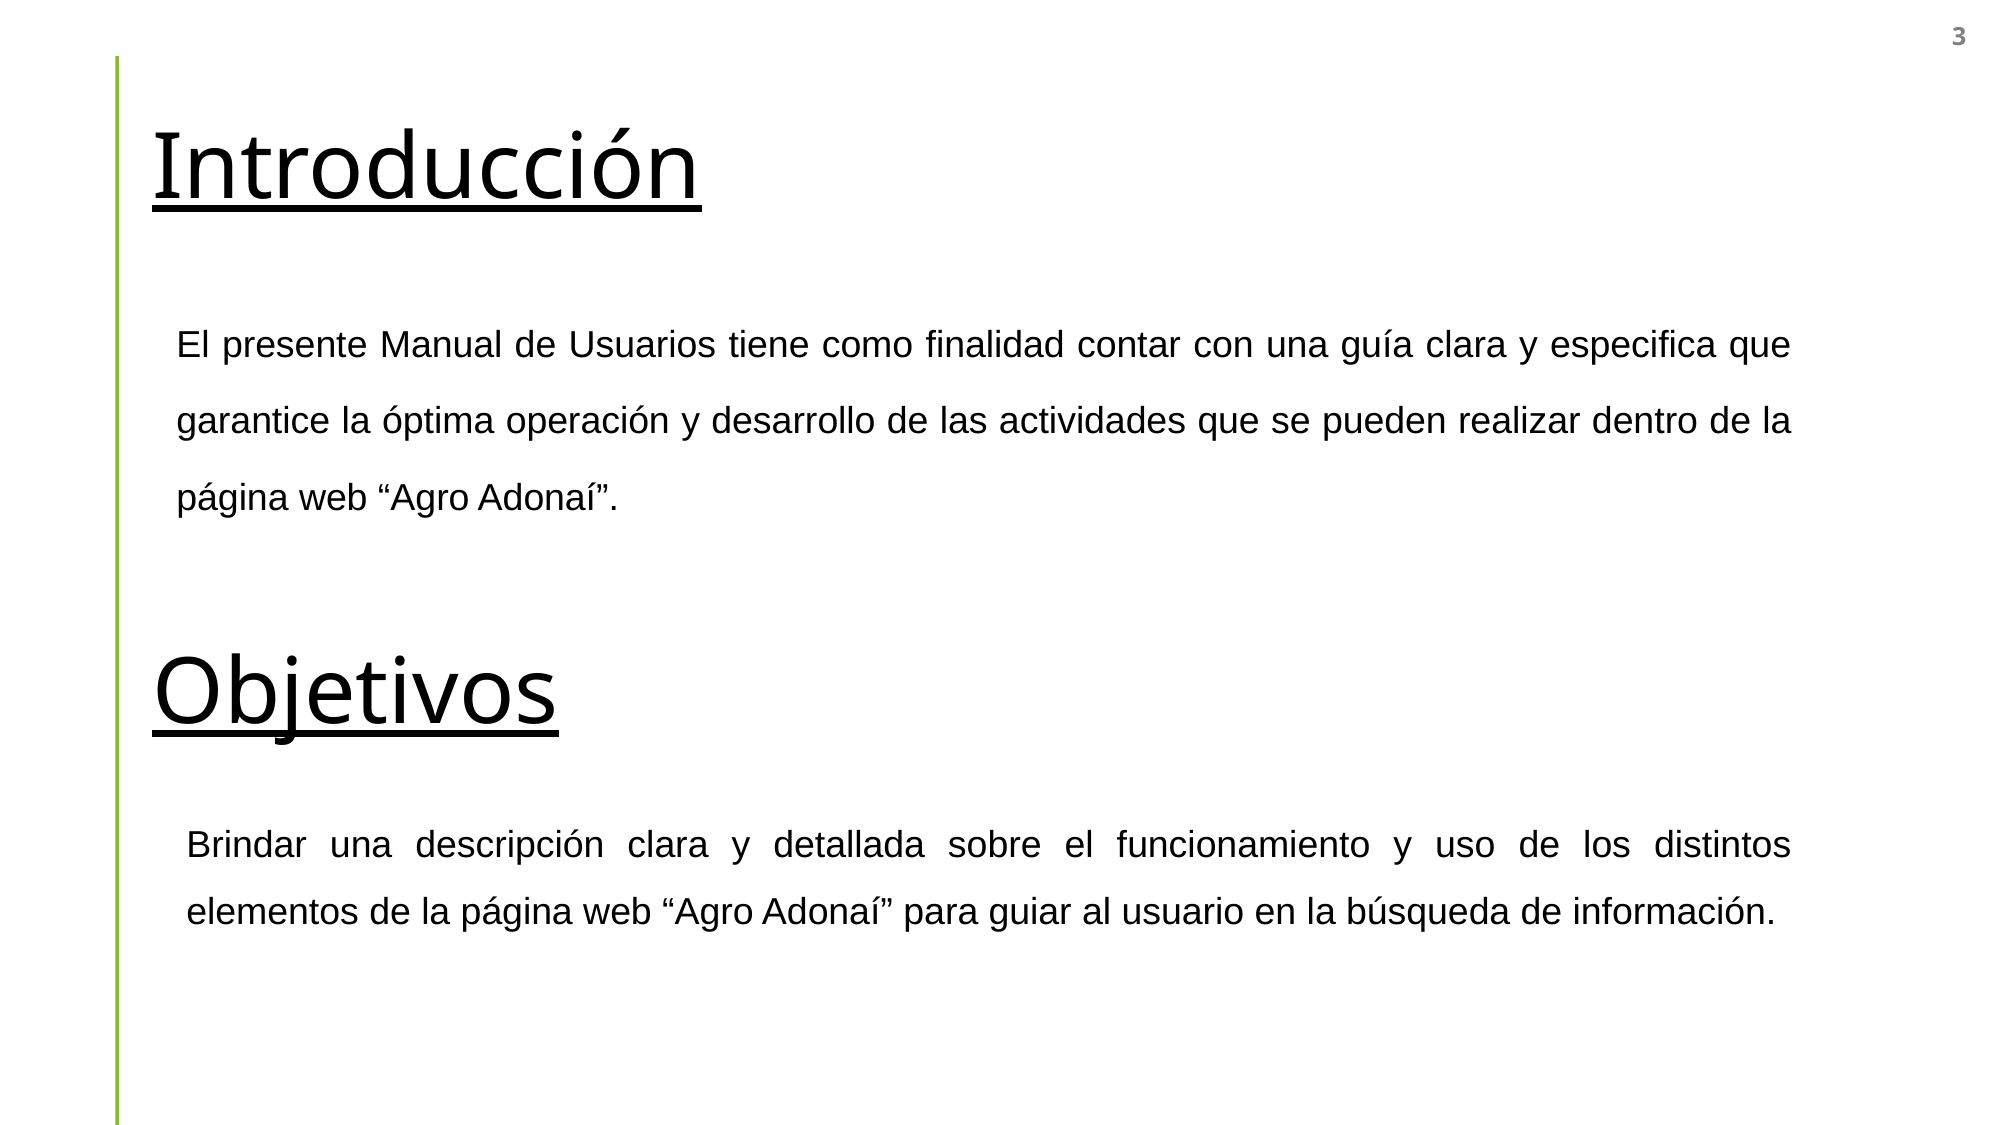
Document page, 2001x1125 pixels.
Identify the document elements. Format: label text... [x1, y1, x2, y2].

title Introducción [137, 59, 1863, 278]
slide_number 3 [1839, 7, 1982, 68]
text_box Objetivos [137, 584, 1863, 803]
list El presente Manual de Usuarios tiene como finalidad contar con una guía clara y especifica que garantice la óptima operación y desarrollo de las actividades que se pueden realizar dentro de la página web “Agro Adonaí”. [161, 280, 1807, 551]
text_box Brindar una descripción clara y detallada sobre el funcionamiento y uso de los distintos elementos de la página web “Agro Adonaí” para guiar al usuario en la búsqueda de información. [171, 790, 1807, 940]
